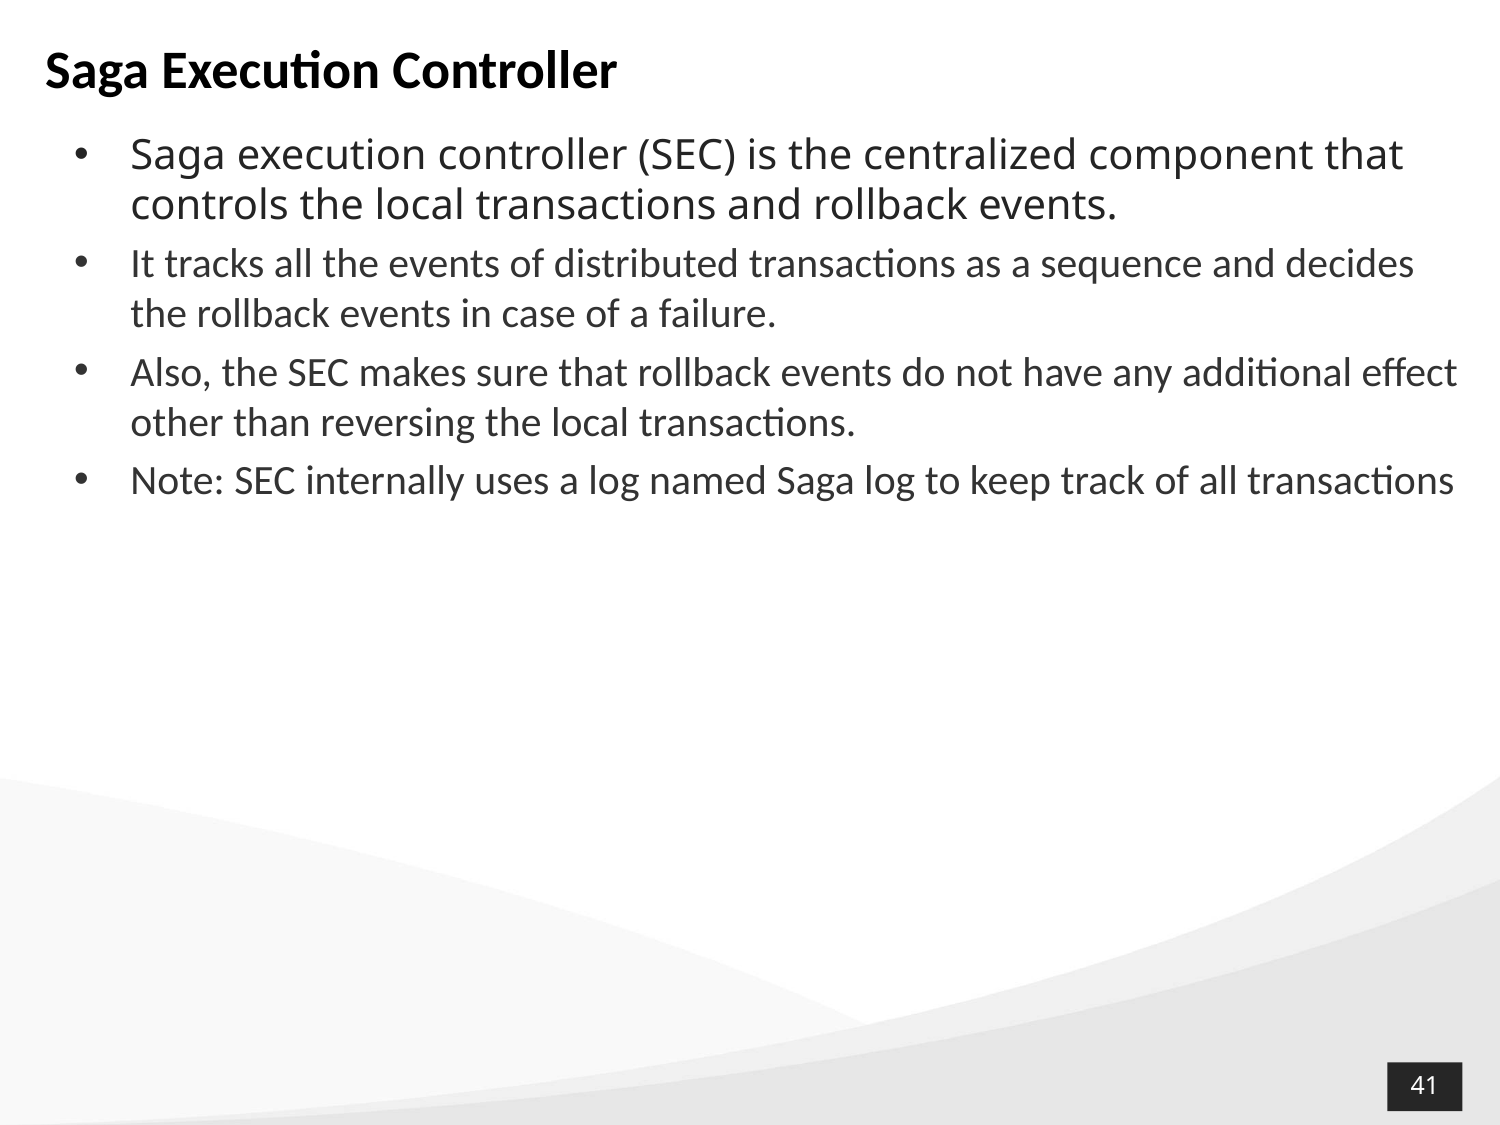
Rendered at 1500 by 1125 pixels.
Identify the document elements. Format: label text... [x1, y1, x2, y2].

list Saga execution controller (SEC) is the centralized component that controls the local transactions and rollback events. It tracks all the events of distributed transactions as a sequence and decides the rollback events in case of a failure. Also, the SEC makes sure that rollback events do not have any additional effect other than reversing the local transactions. Note: SEC internally uses a log named Saga log to keep track of all transactions [59, 120, 1478, 1104]
title Saga Execution Controller [30, 21, 1478, 113]
picture [0, 0, 1500, 1125]
